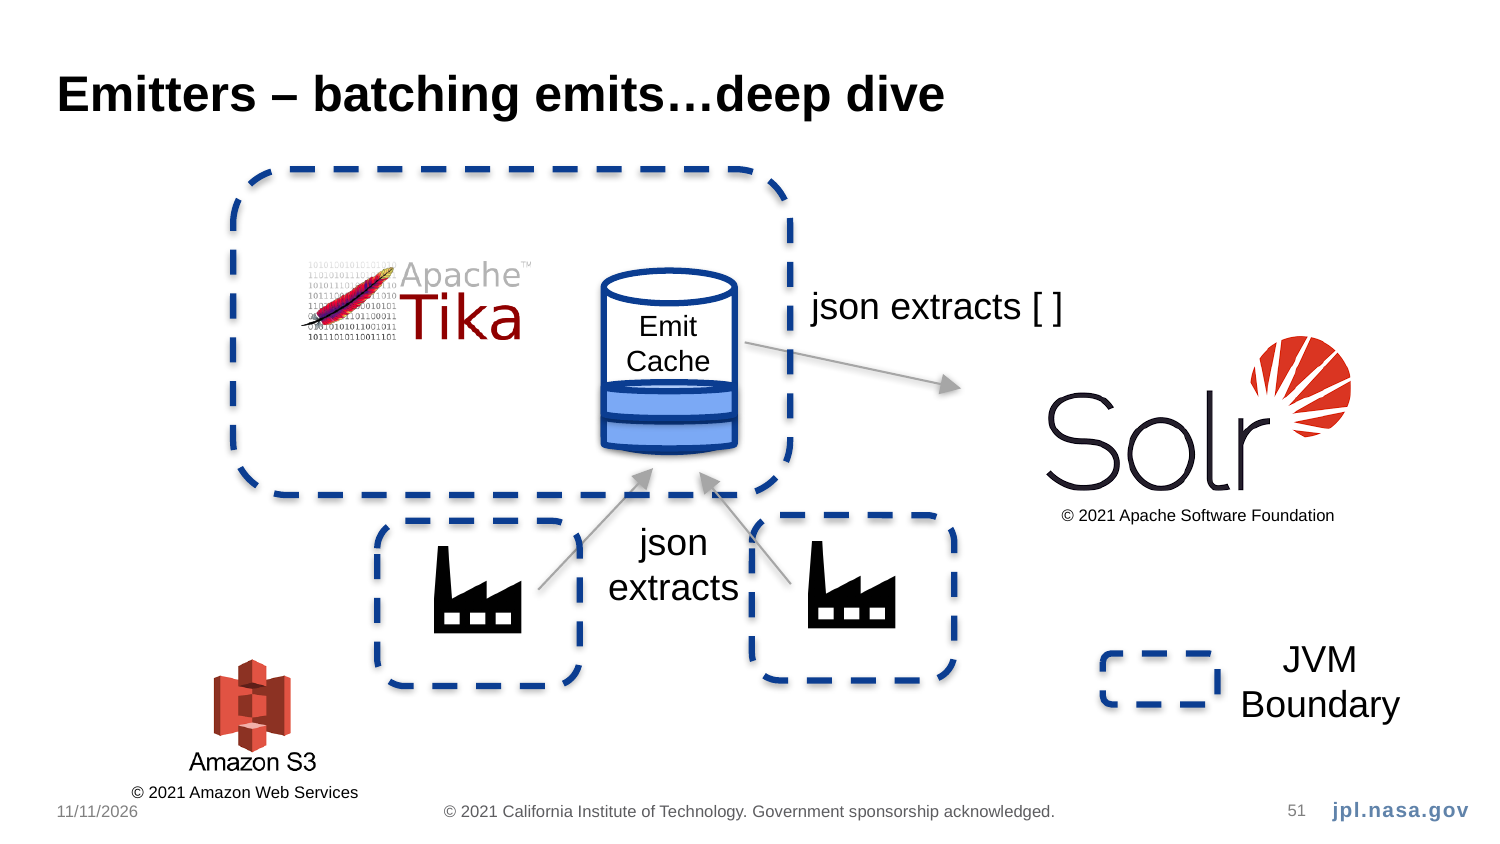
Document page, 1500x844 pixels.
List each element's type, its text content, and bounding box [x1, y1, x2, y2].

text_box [376, 520, 580, 687]
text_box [699, 471, 792, 585]
slide_number 51 [1225, 787, 1322, 833]
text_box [744, 274, 1093, 389]
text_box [751, 514, 955, 681]
text_box [1102, 652, 1219, 706]
title Emitters – batching emits…deep dive [41, 53, 1439, 125]
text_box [537, 467, 776, 617]
picture [301, 260, 532, 340]
text_box © 2021 Amazon Web Services [113, 774, 378, 810]
picture [170, 657, 334, 780]
footer © 2021 California Institute of Technology. Government sponsorship acknowledged. [275, 787, 1225, 833]
text_box JVM Boundary [1222, 627, 1419, 733]
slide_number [41, 787, 275, 833]
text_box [1039, 336, 1357, 534]
text_box [232, 168, 791, 496]
